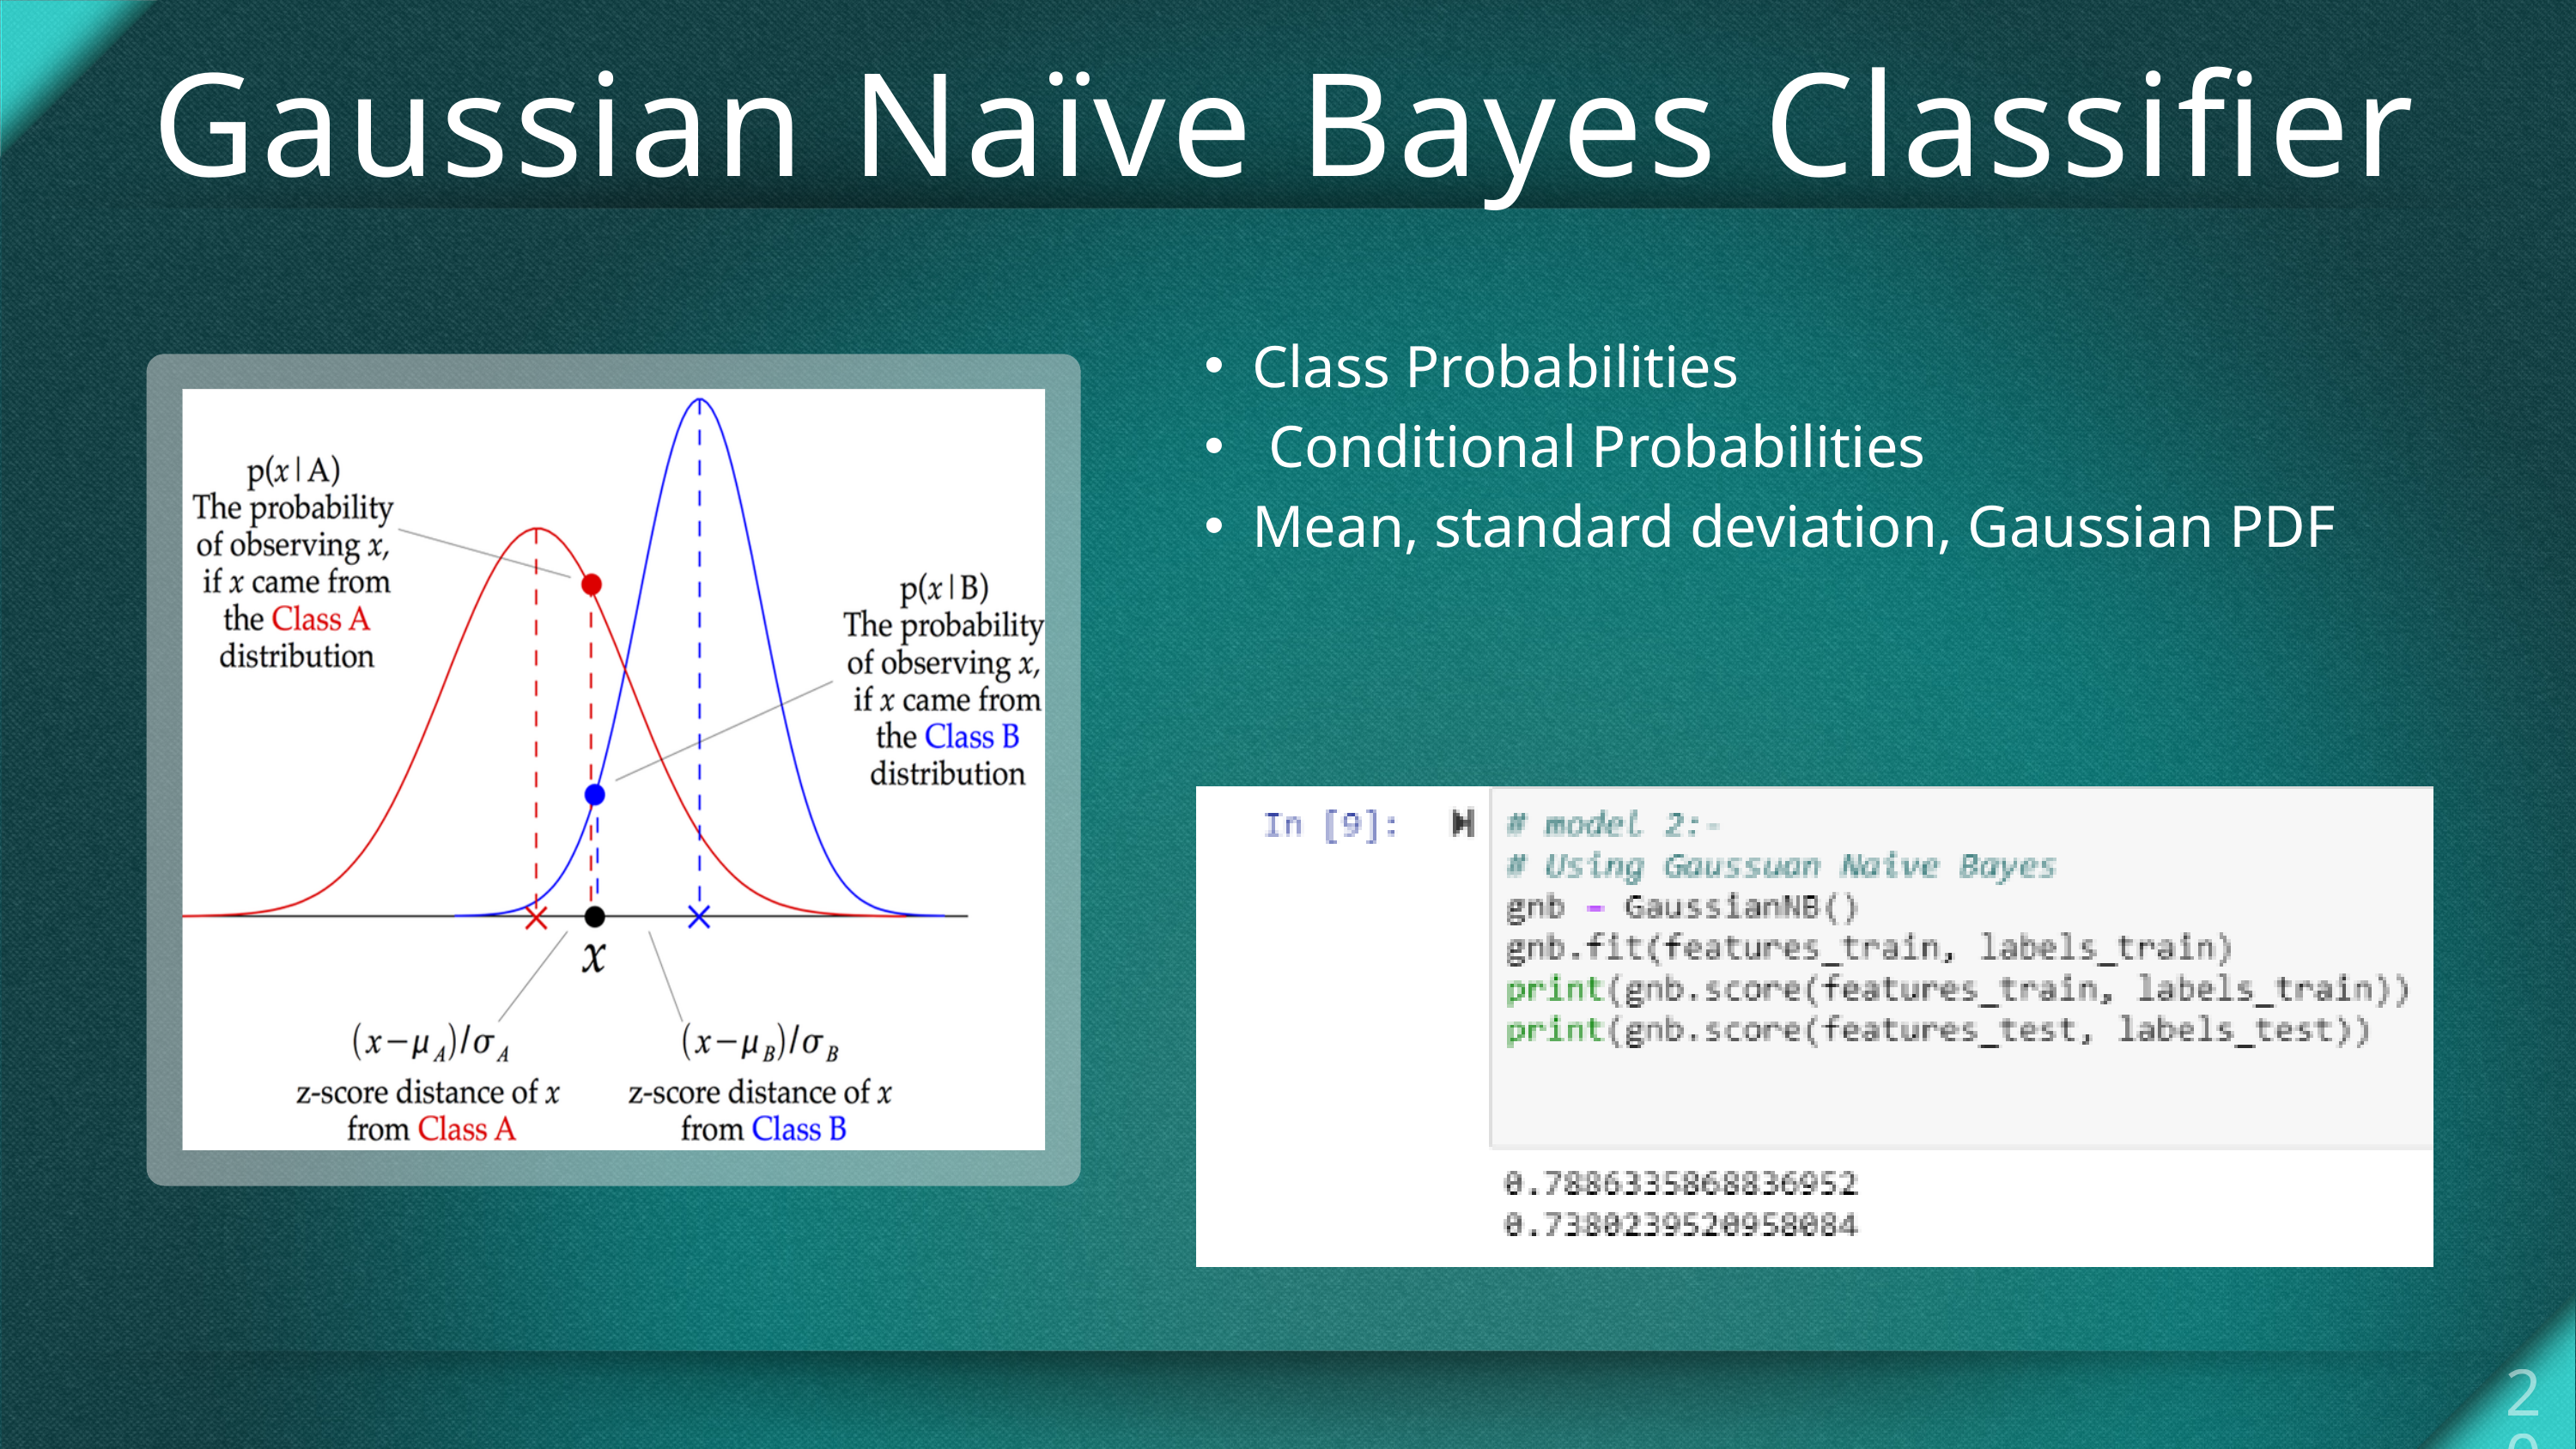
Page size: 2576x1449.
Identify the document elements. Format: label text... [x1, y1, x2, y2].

list Class Probabilities Conditional Probabilities Mean, standard deviation, Gaussian PDF [1181, 318, 2449, 735]
picture [2567, 1434, 2576, 1449]
title Gaussian Naïve Bayes Classifier [125, 34, 2445, 204]
slide_number 20 [2482, 1356, 2576, 1434]
picture [0, 0, 2576, 1449]
